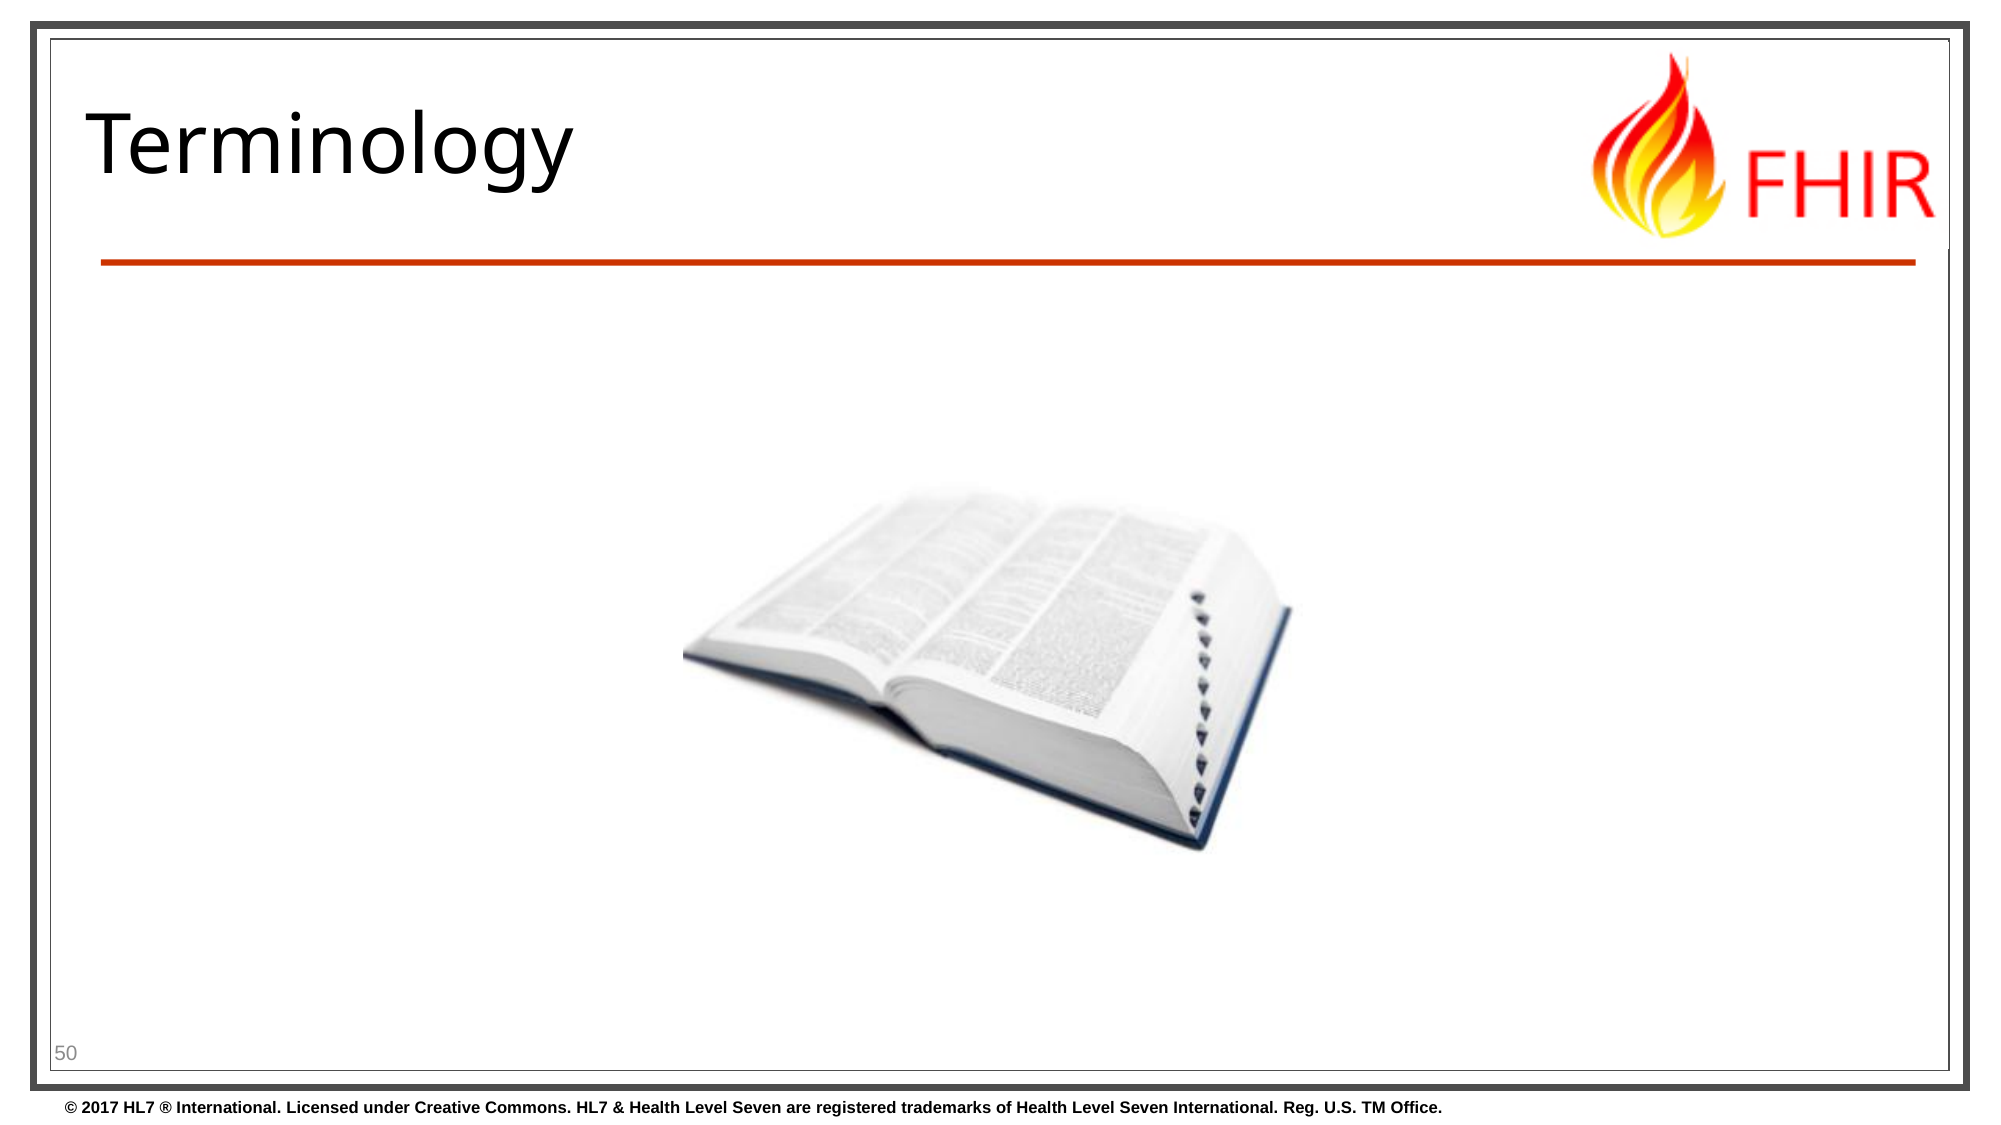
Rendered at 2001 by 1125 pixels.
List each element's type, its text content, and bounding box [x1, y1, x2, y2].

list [683, 459, 1317, 866]
title Terminology [70, 54, 1504, 244]
picture [1578, 42, 1949, 249]
slide_number 50 [39, 1034, 197, 1071]
